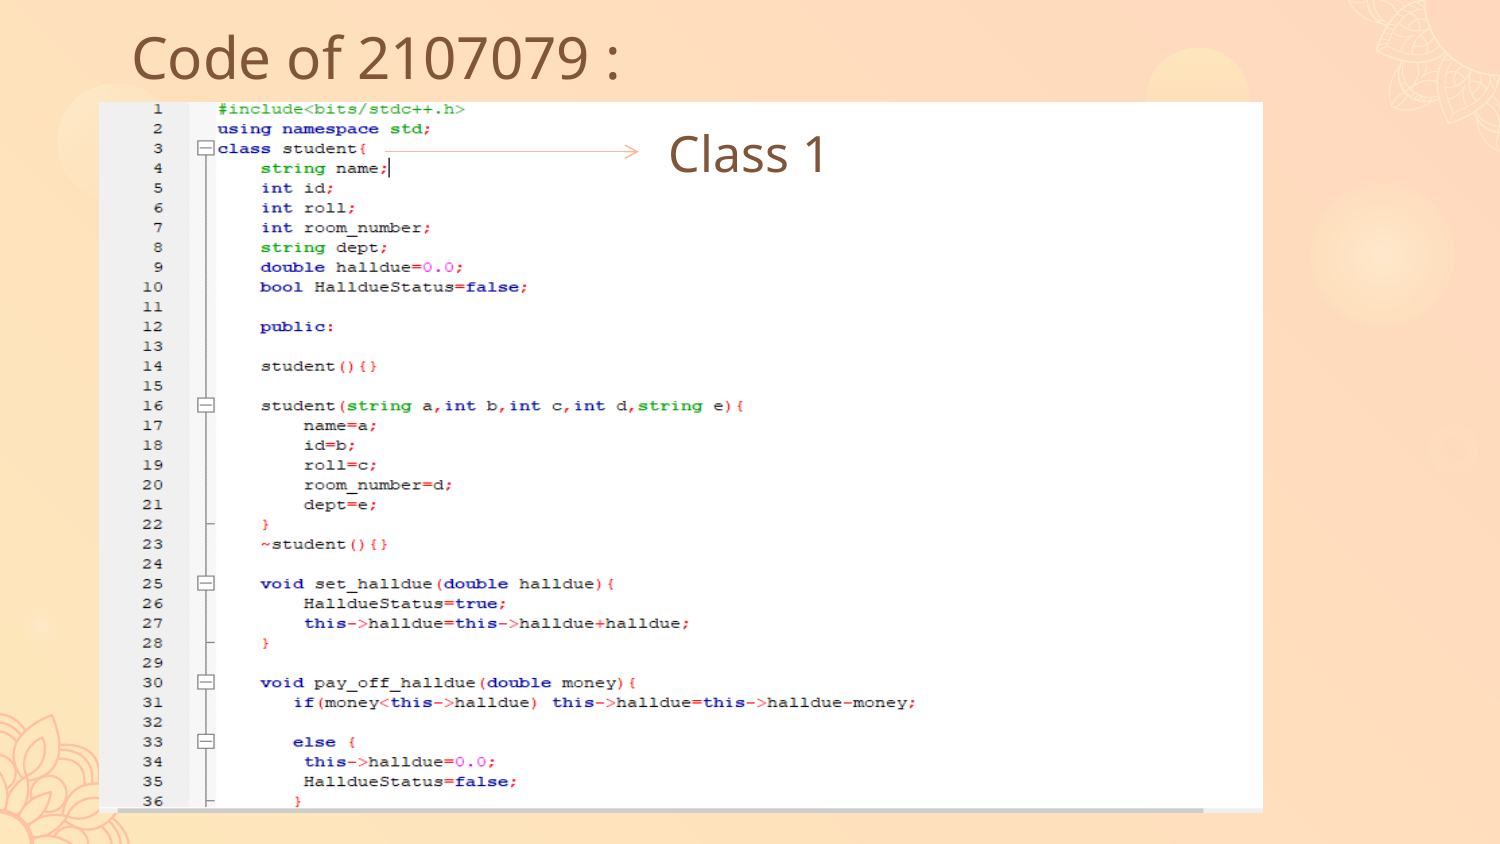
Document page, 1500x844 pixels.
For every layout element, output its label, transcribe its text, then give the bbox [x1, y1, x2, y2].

text_box Code of 2107079 : [0, 9, 784, 104]
picture [99, 101, 1263, 813]
